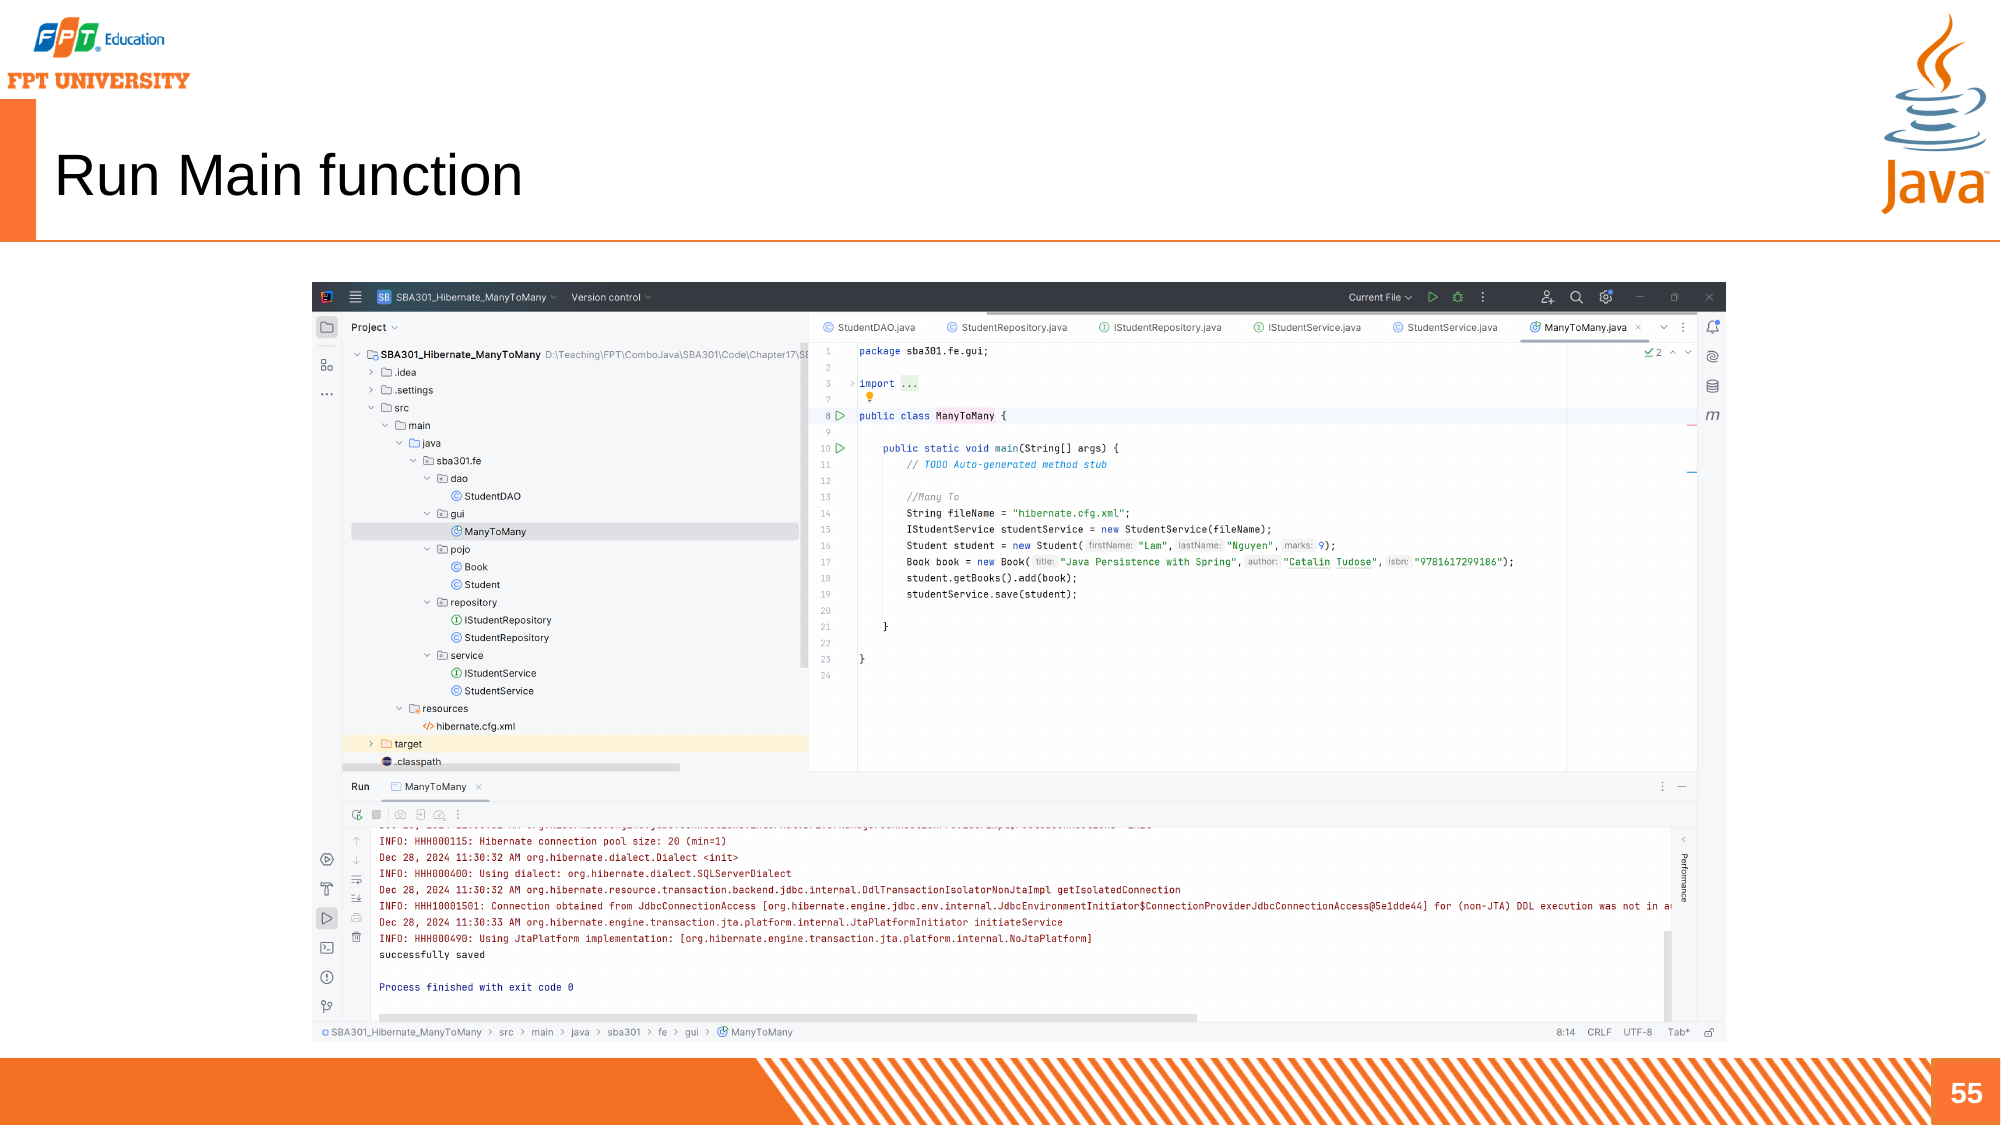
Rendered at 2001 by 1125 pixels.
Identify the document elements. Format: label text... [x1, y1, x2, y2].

picture [312, 282, 1726, 1042]
slide_number 55 [1933, 1059, 2000, 1124]
picture [1868, 4, 2000, 226]
title Run Main function [39, 123, 1872, 230]
picture [0, 2, 197, 99]
picture [0, 1058, 1934, 1125]
